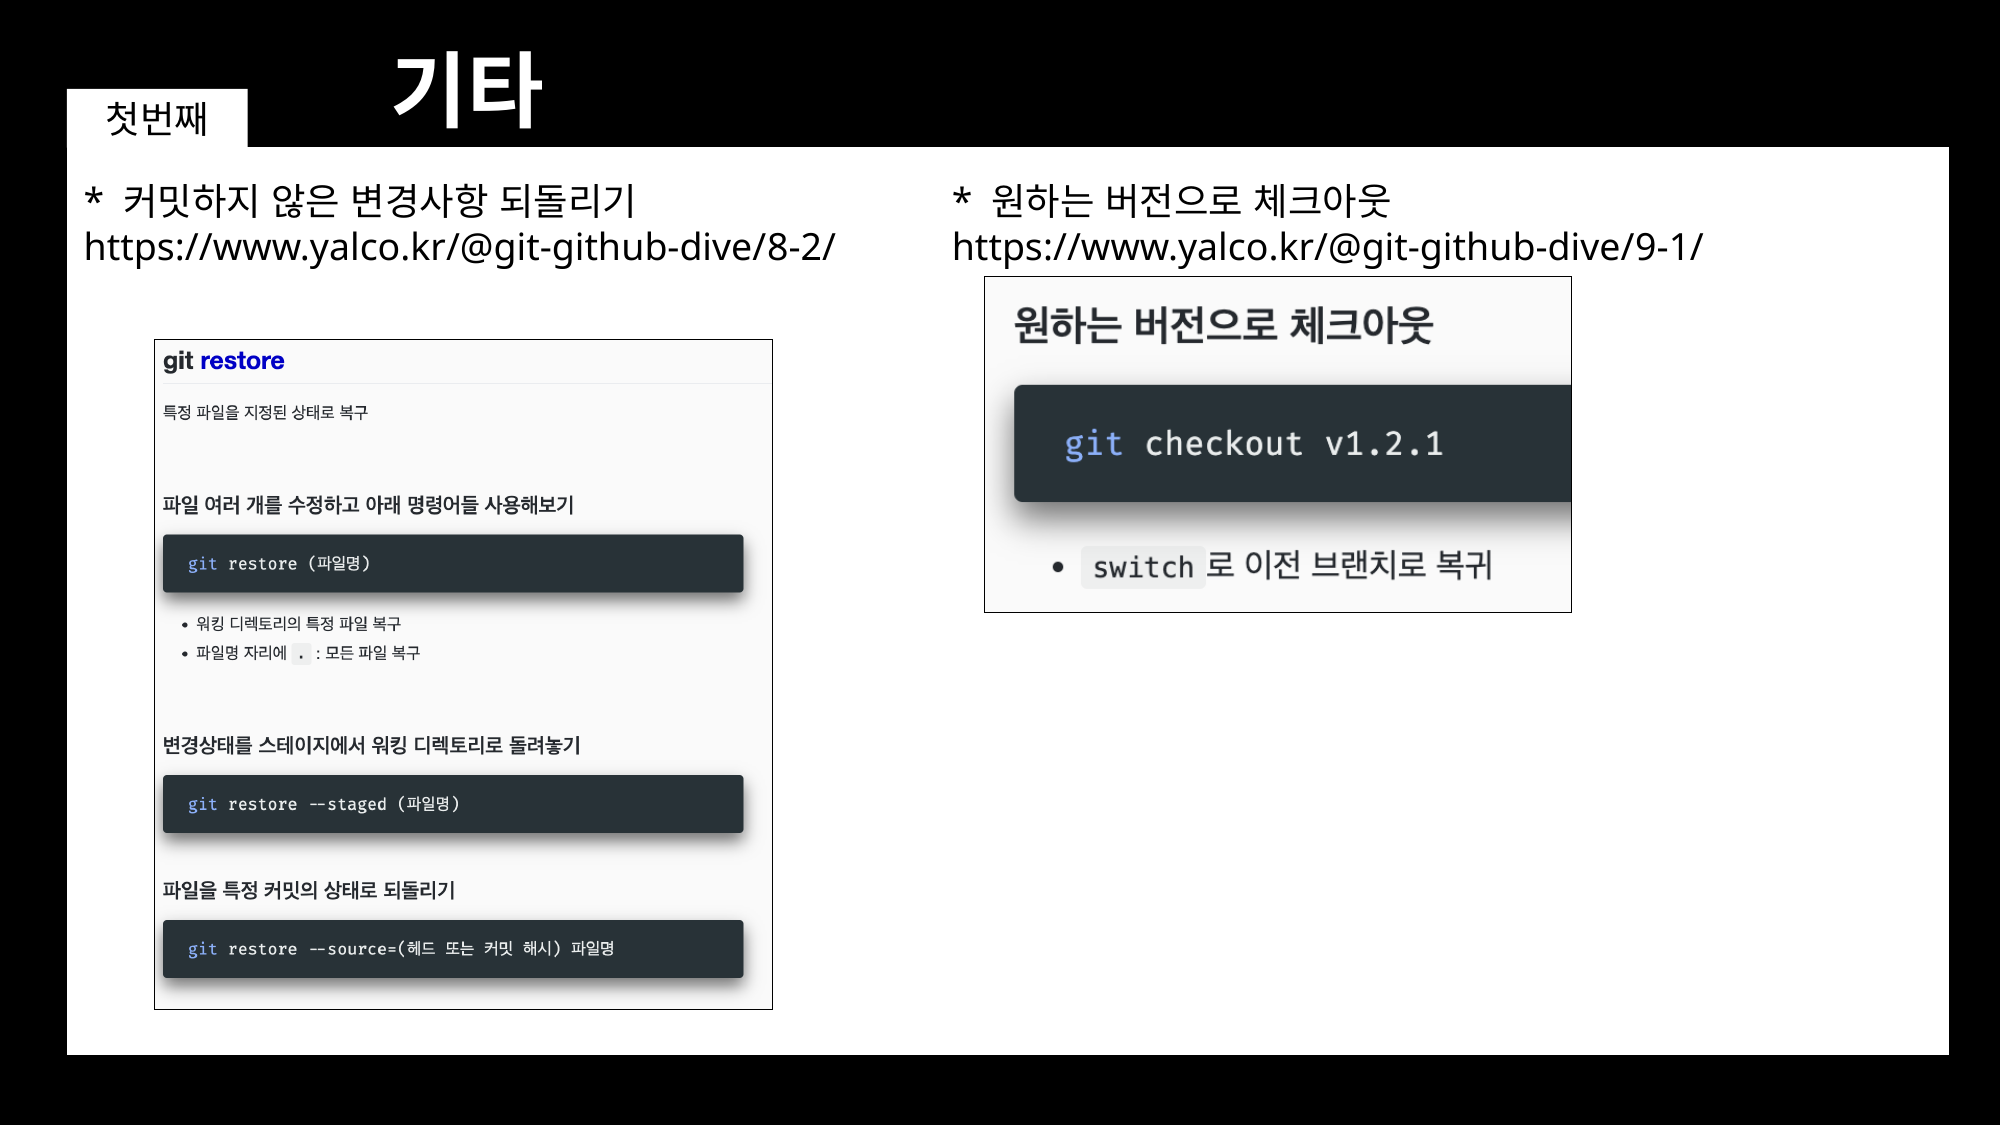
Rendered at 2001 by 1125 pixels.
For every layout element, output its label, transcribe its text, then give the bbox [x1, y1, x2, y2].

picture [153, 339, 773, 1010]
text_box 첫번째 [66, 88, 249, 149]
text_box ```` [65, 145, 1951, 1057]
text_box 기타 [375, 30, 559, 145]
picture [984, 276, 1572, 613]
text_box * 커밋하지 않은 변경사항 되돌리기 https://www.yalco.kr/@git-github-dive/8-2/ [68, 170, 851, 276]
text_box * 원하는 버전으로 체크아웃 https://www.yalco.kr/@git-github-dive/9-1/ [937, 170, 1719, 276]
